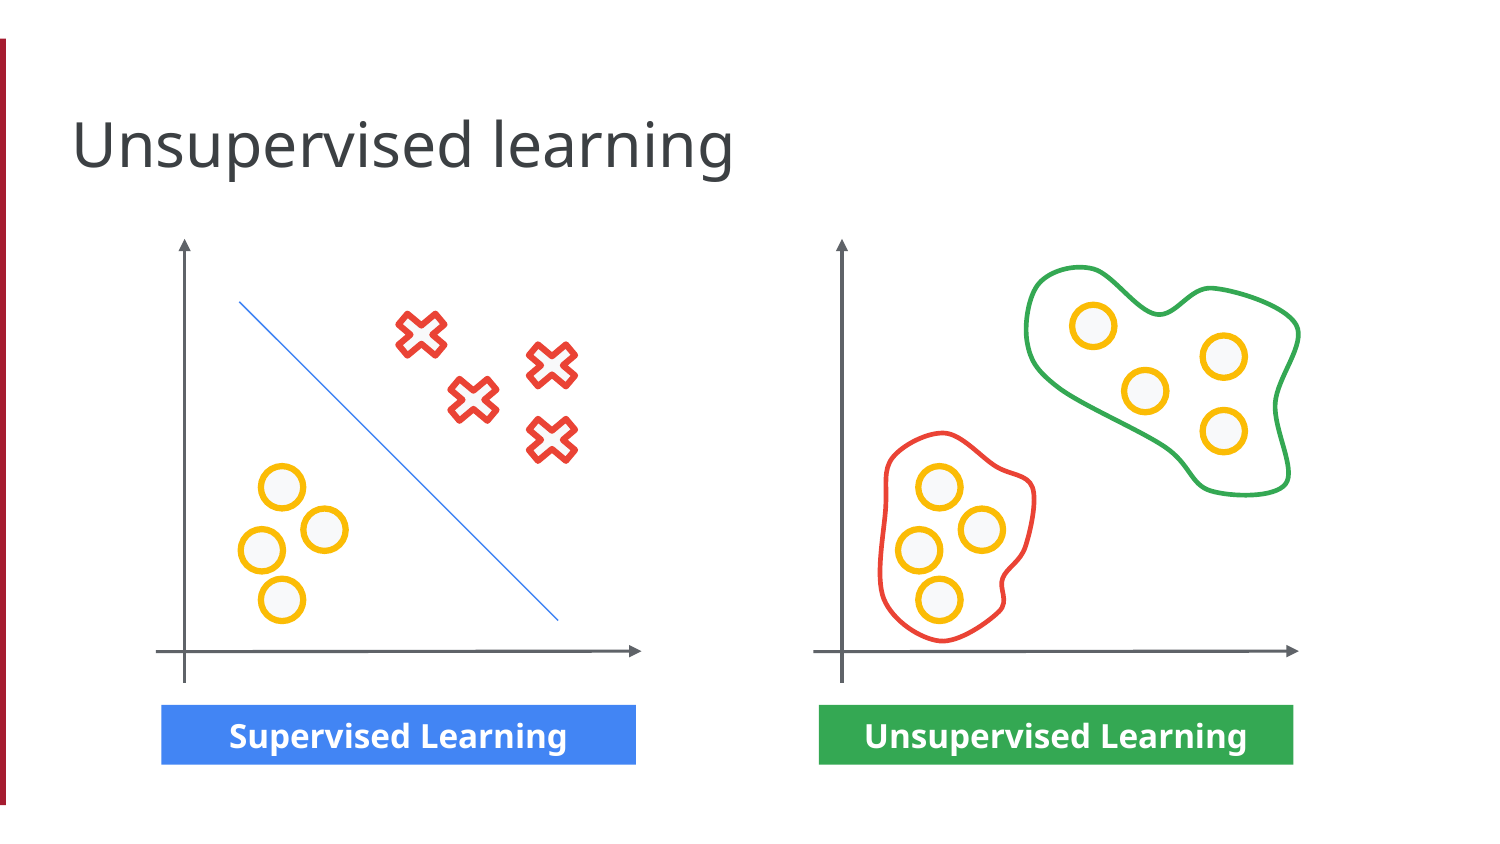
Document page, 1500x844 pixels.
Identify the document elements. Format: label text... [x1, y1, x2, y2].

text_box [880, 433, 1035, 642]
text_box Supervised Learning [161, 704, 636, 765]
title Unsupervised learning [56, 99, 1336, 188]
text_box [1026, 267, 1299, 496]
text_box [239, 301, 559, 621]
text_box [562, 344, 575, 387]
text_box Unsupervised Learning [818, 704, 1294, 765]
text_box [562, 418, 575, 461]
